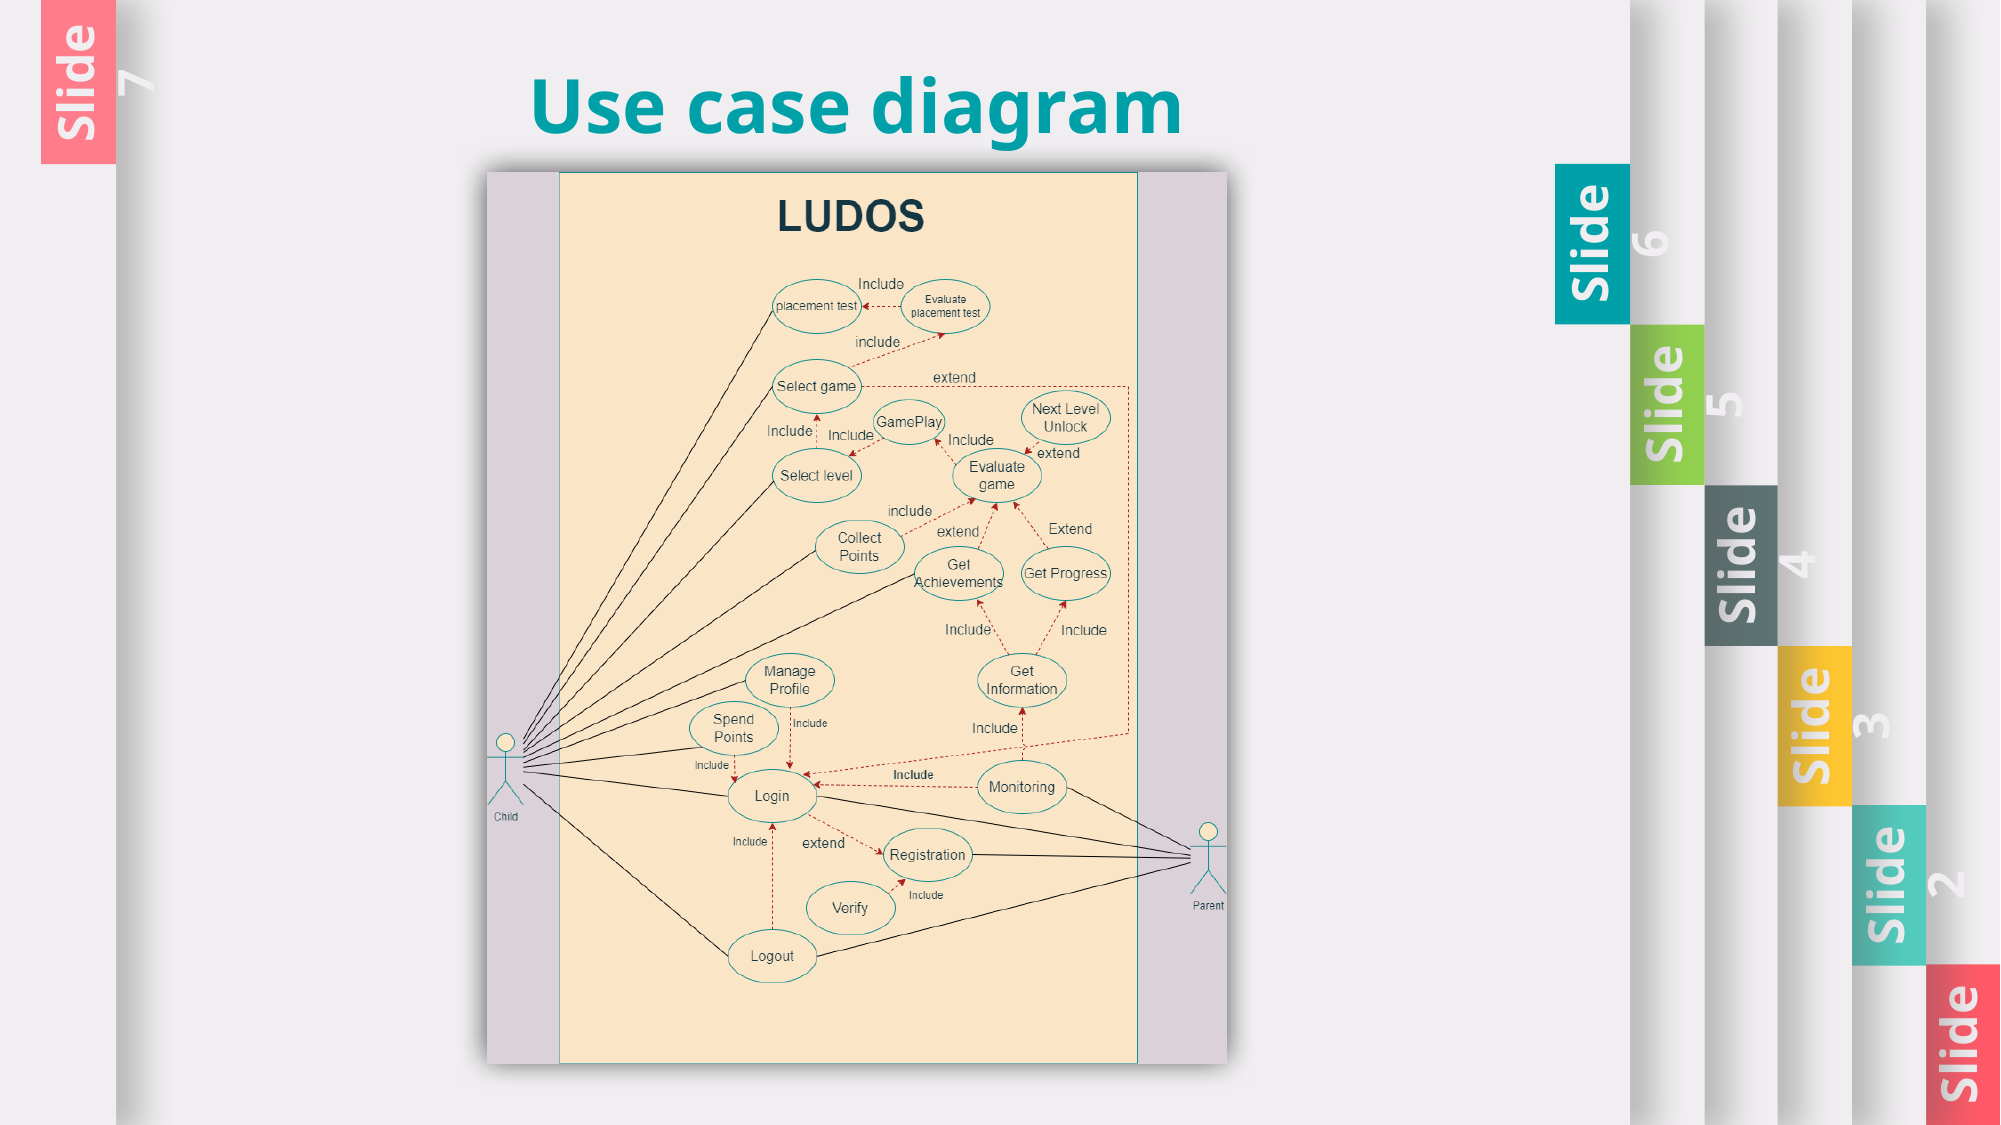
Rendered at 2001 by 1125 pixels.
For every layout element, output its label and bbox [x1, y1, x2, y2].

text_box [1778, 0, 1852, 1125]
text_box [1631, 0, 1705, 1125]
text_box [1852, 0, 1927, 1125]
picture [487, 172, 1228, 1064]
text_box [117, 0, 1631, 1125]
text_box [1705, 0, 1778, 1125]
text_box [1927, 0, 2000, 1125]
text_box [0, 0, 117, 1125]
